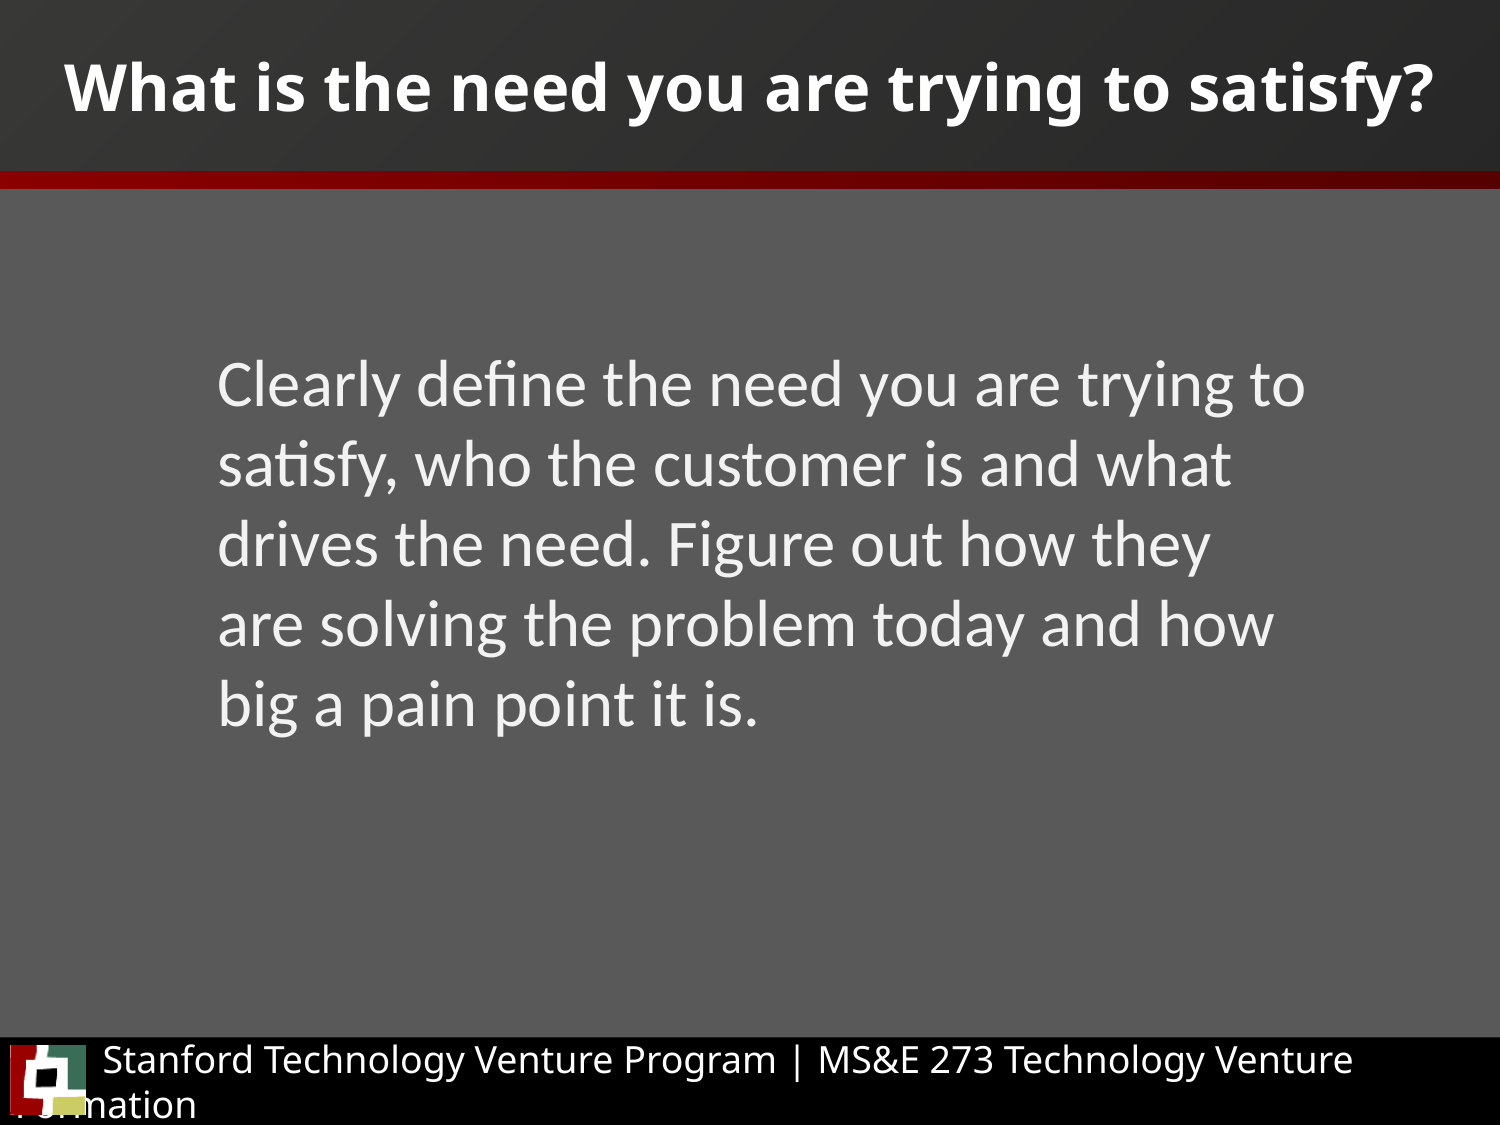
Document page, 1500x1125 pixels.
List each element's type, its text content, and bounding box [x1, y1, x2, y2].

picture [10, 1045, 86, 1115]
list Clearly define the need you are trying to satisfy, who the customer is and what drives the need. Figure out how they are solving the problem today and how big a pain point it is. [150, 211, 1325, 963]
title What is the need you are trying to satisfy? [37, 4, 1463, 168]
